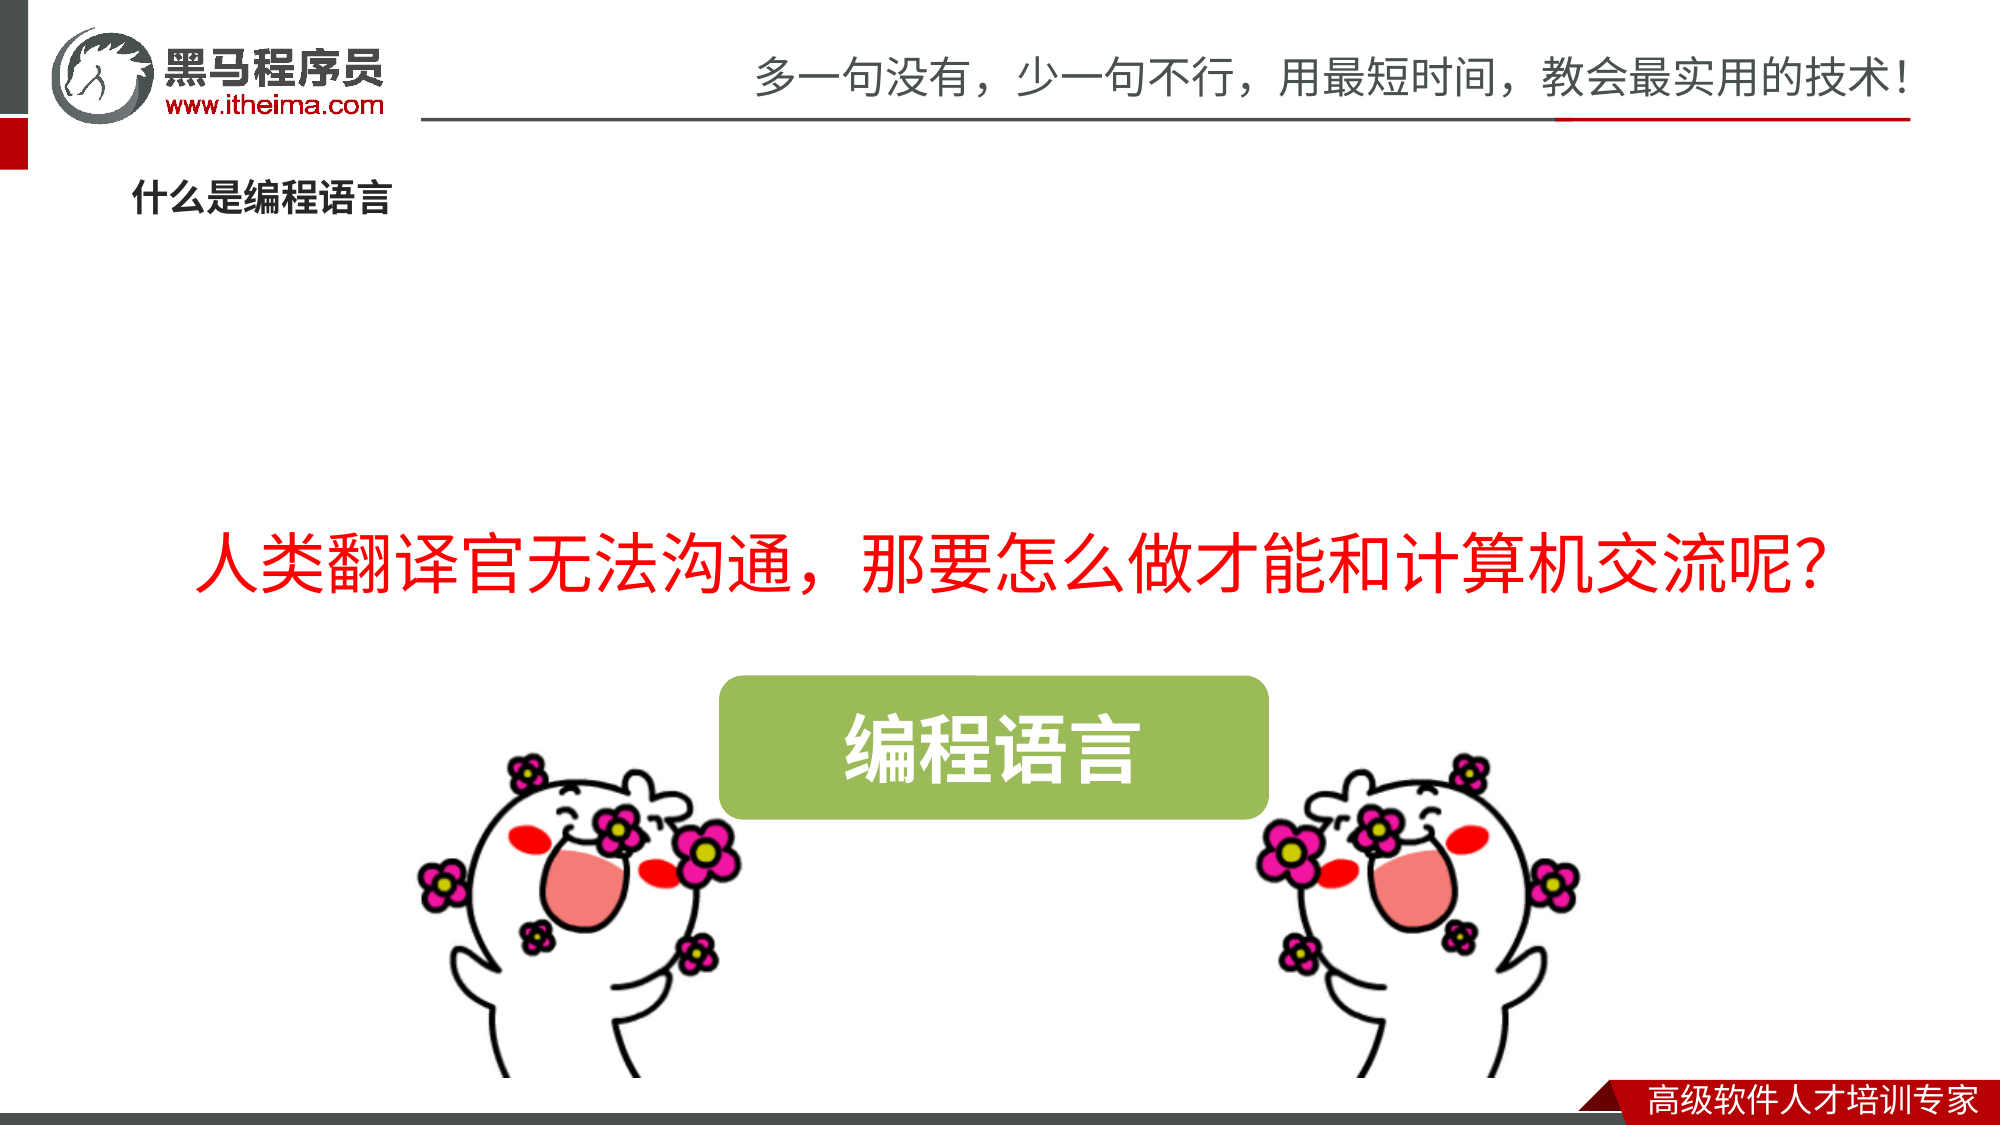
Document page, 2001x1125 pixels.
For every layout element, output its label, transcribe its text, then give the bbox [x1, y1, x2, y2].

picture [50, 26, 384, 125]
list 什么是编程语言 [116, 154, 1872, 239]
text_box 编程语言 [717, 673, 1272, 822]
text_box 人类翻译官无法沟通，那要怎么做才能和计算机交流呢？ [173, 514, 1815, 610]
picture [411, 709, 780, 1078]
picture [1219, 709, 1587, 1078]
